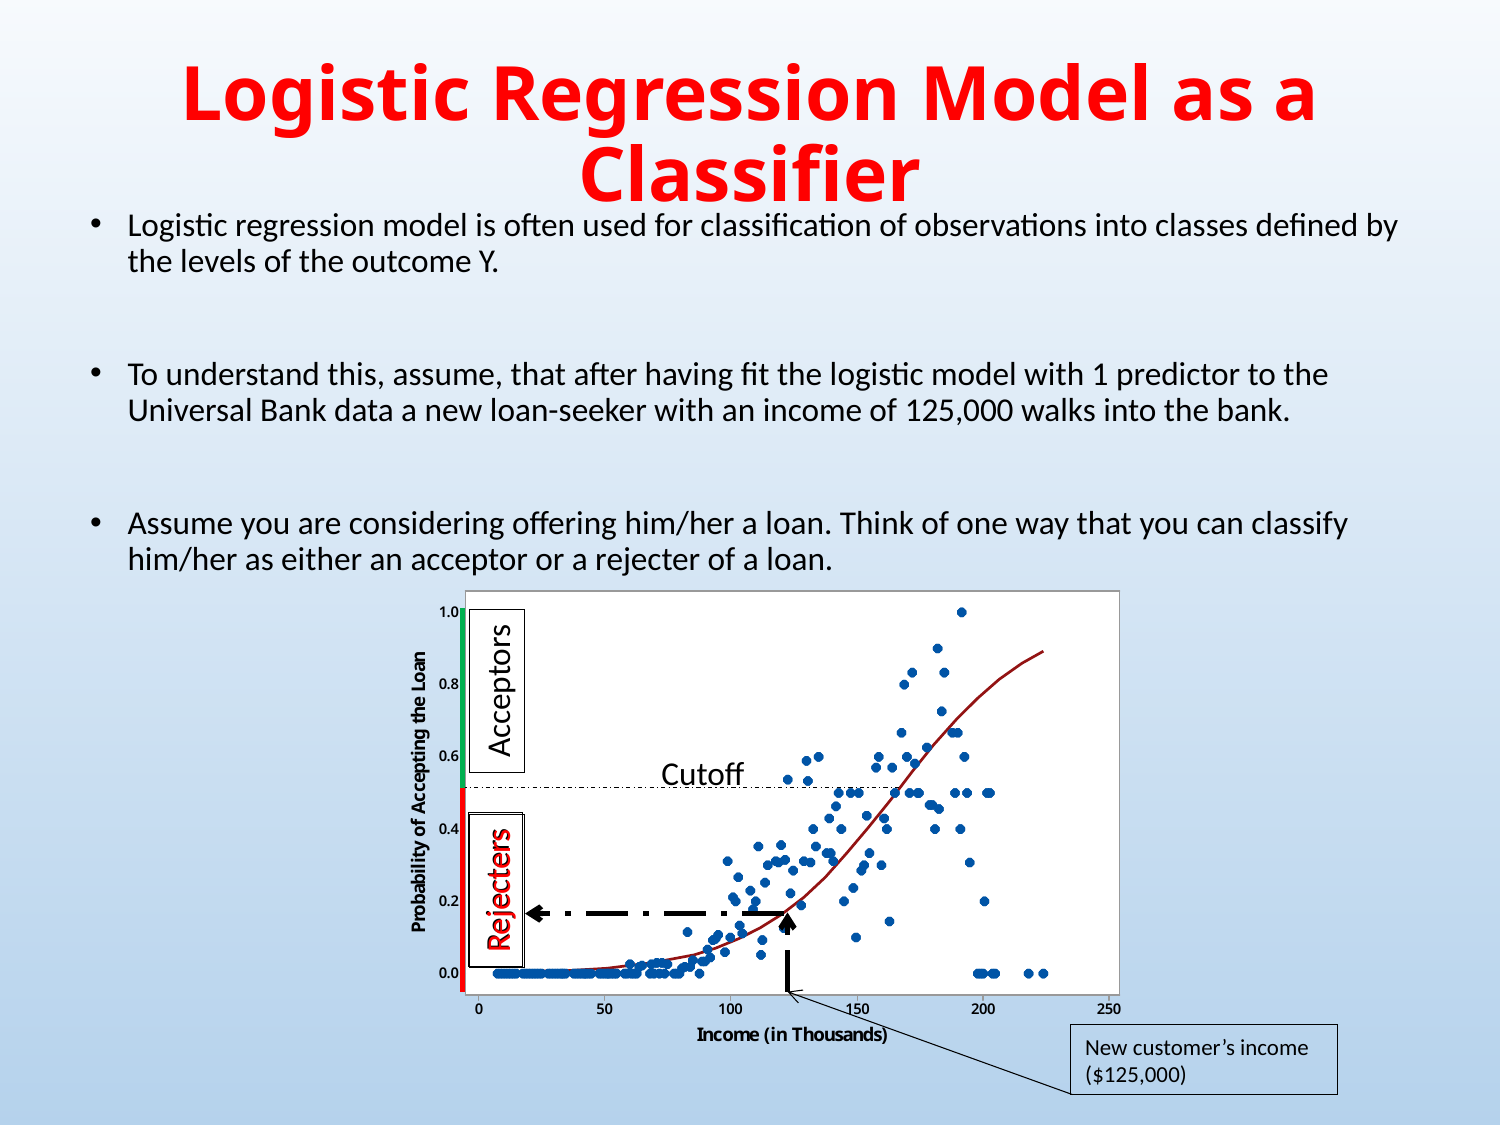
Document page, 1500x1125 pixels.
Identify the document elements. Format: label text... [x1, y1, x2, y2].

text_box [787, 991, 1073, 1095]
title Logistic Regression Model as a Classifier [103, 28, 1397, 200]
text_box New customer’s income ($125,000) [1073, 1024, 1338, 1095]
picture [386, 587, 1158, 1046]
list Logistic regression model is often used for classification of observations into classes defined by the levels of the outcome Y. To understand this, assume, that after having fit the logistic model with 1 predictor to the Universal Bank data a new loan-seeker with an income of 125,000 walks into the bank. Assume you are considering offering him/her a loan. Think of one way that you can classify him/her as either an acceptor or a rejecter of a loan. [75, 200, 1425, 1075]
